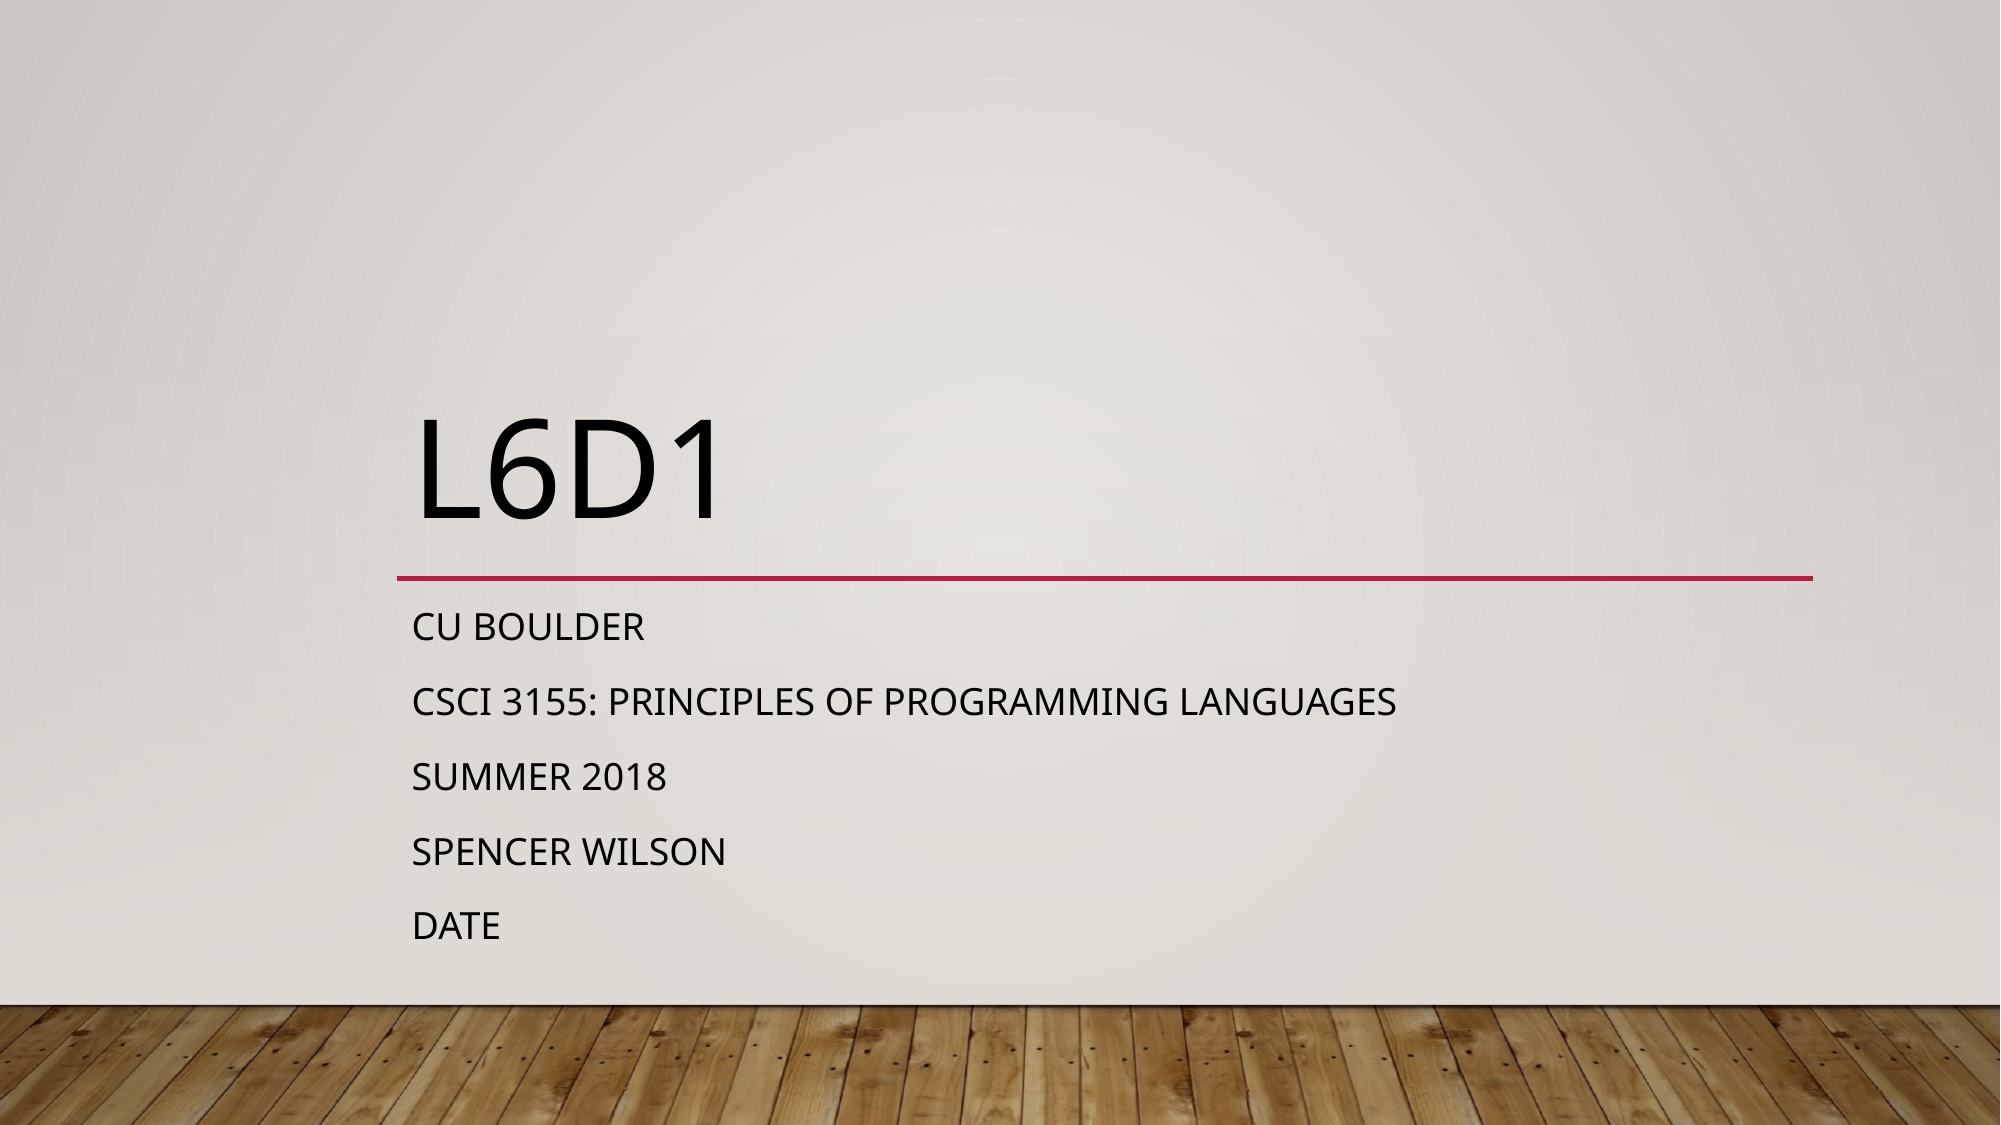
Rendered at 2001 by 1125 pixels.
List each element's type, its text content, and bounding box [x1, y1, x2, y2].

title L6d1 [396, 131, 1814, 549]
subtitle Cu boulder Csci 3155: principles of programming languages Summer 2018 Spencer wilson DATe [396, 579, 1814, 992]
picture [0, 1005, 2000, 1125]
